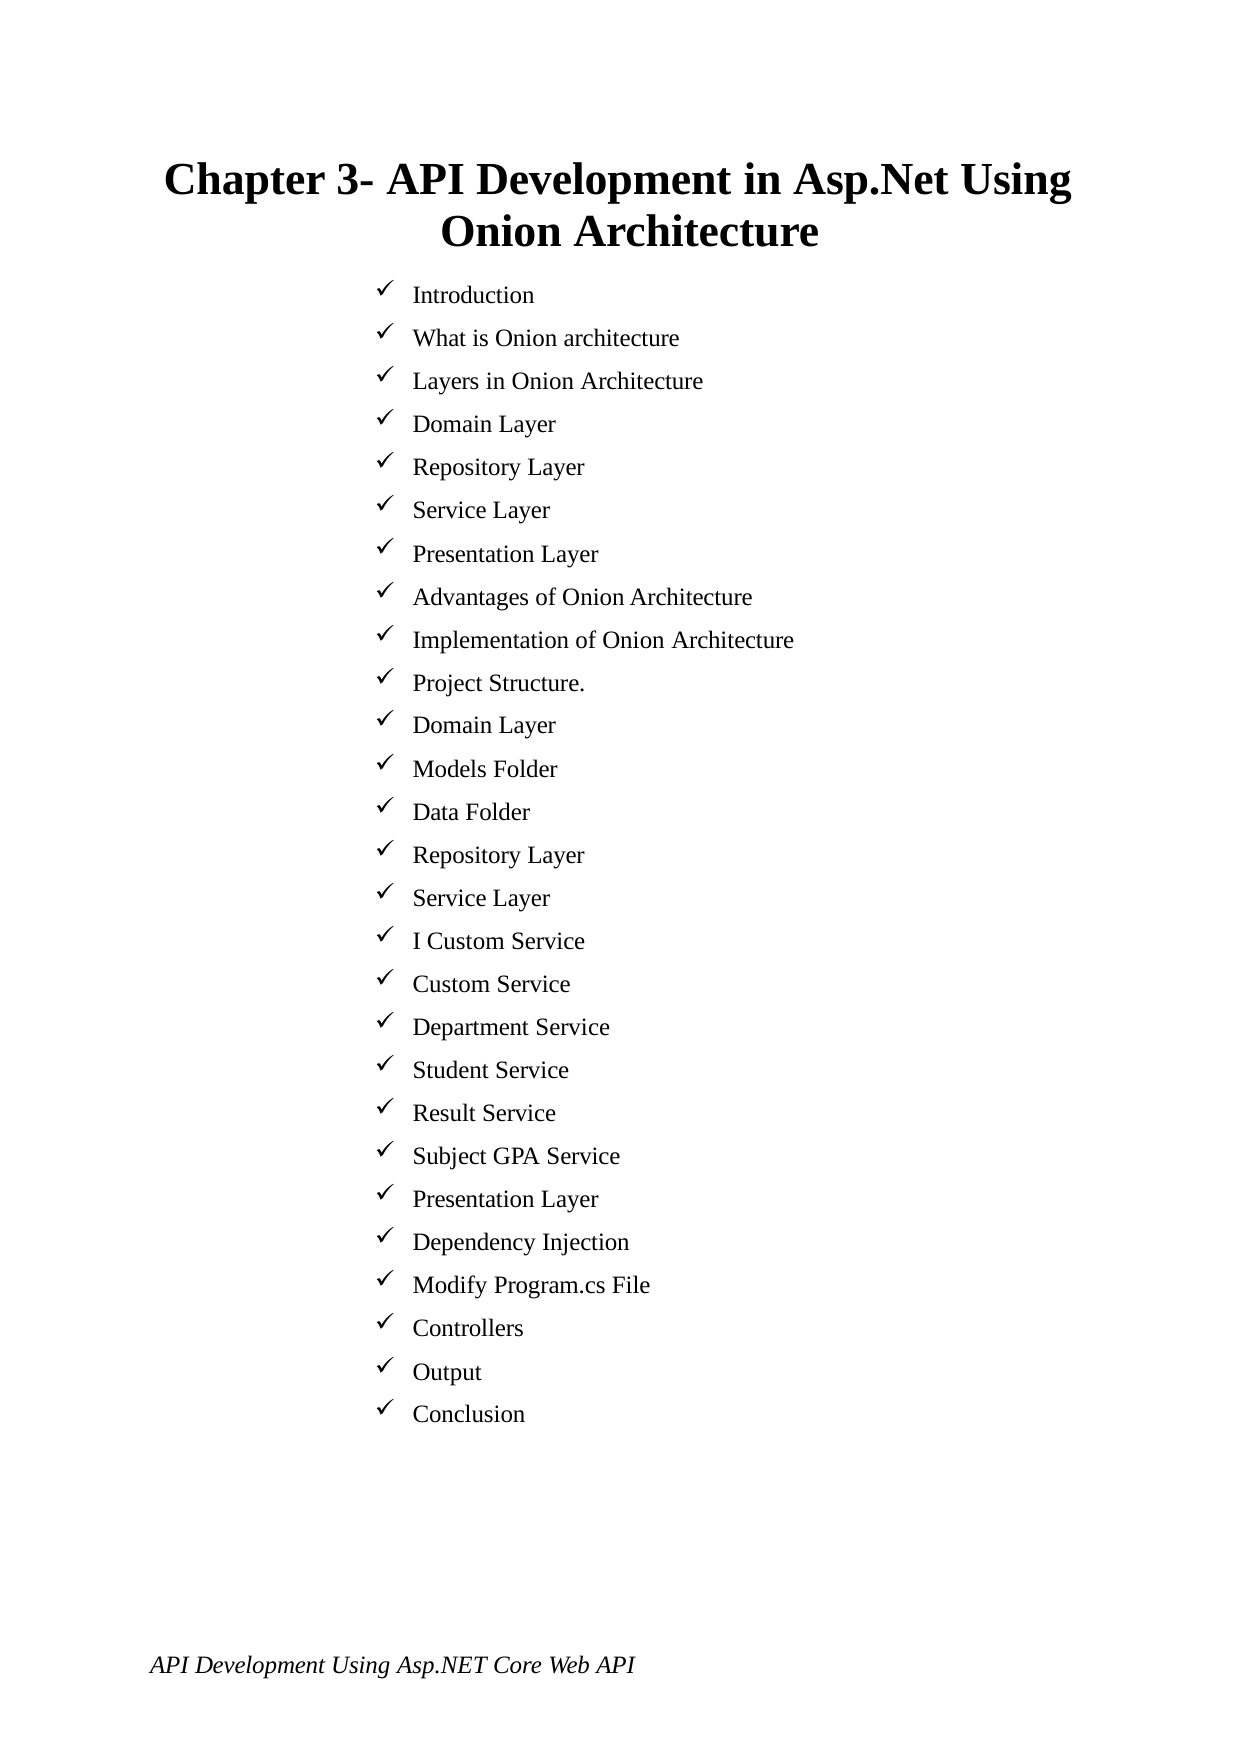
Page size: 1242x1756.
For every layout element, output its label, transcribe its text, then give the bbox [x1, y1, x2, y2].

text_box Introduction What is Onion architecture Layers in Onion Architecture Domain Layer Repository Layer Service Layer Presentation Layer Advantages of Onion Architecture Implementation of Onion Architecture Project Structure. Domain Layer Models Folder Data Folder Repository Layer Service Layer I Custom Service Custom Service Department Service Student Service Result Service Subject GPA Service Presentation Layer Dependency Injection Modify Program.cs File Controllers Output Conclusion [372, 263, 800, 1428]
footer API Development Using Asp.NET Core Web API [147, 1649, 643, 1756]
text_box Chapter 3- API Development in Asp.Net Using Onion Architecture [161, 144, 1079, 257]
